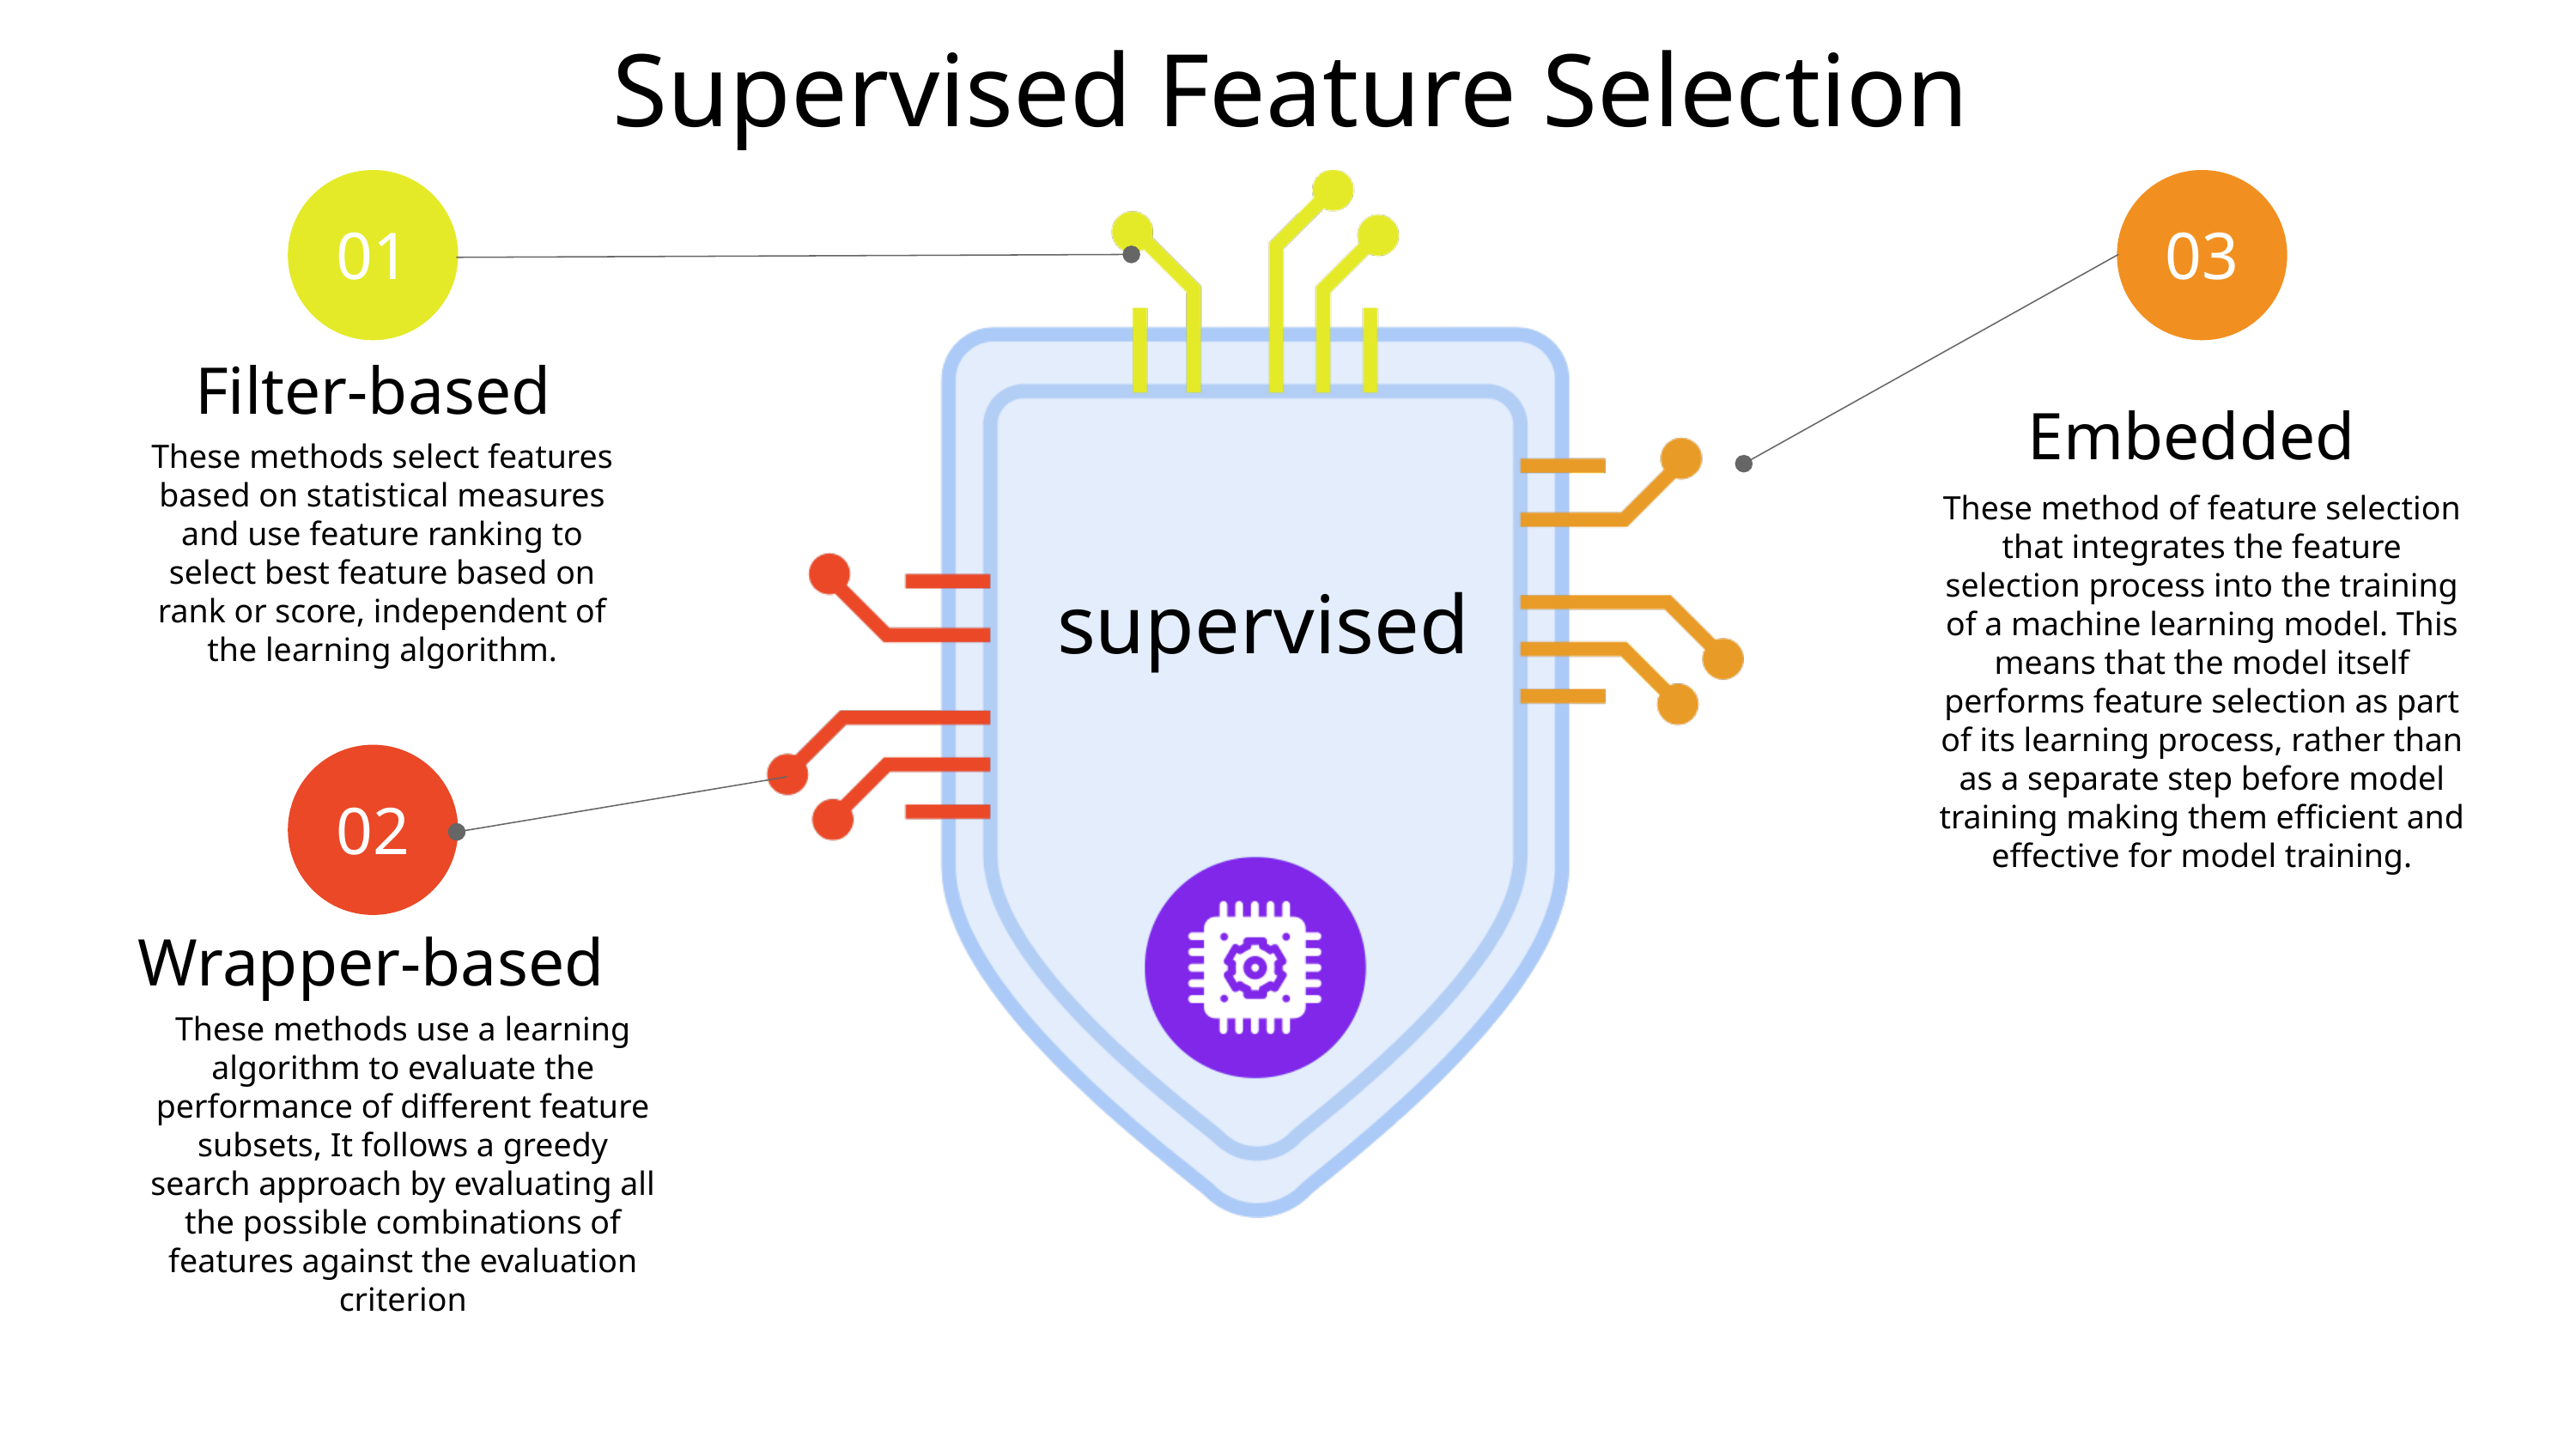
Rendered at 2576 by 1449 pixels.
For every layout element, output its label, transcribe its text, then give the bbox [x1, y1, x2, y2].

text_box These methods select features based on statistical measures and use feature ranking to select best feature based on rank or score, independent of the learning algorithm. [144, 435, 620, 668]
text_box [753, 170, 1744, 1218]
text_box These method of feature selection that integrates the feature selection process into the training of a machine learning model. This means that the model itself performs feature selection as part of its learning process, rather than as a separate step before model training making them efficient and effective for model training. [1931, 487, 2473, 874]
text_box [287, 744, 459, 916]
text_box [287, 169, 459, 341]
text_box [462, 246, 1140, 264]
text_box Filter-based [141, 349, 605, 427]
text_box Wrapper-based [122, 921, 620, 999]
text_box [1735, 258, 2112, 473]
text_box Supervised Feature Selection [144, 26, 2438, 147]
text_box supervised [985, 573, 1521, 670]
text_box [2117, 169, 2287, 341]
text_box [462, 776, 787, 840]
text_box These methods use a learning algorithm to evaluate the performance of different feature subsets, It follows a greedy search approach by evaluating all the possible combinations of features against the evaluation criterion [144, 1009, 661, 1319]
text_box Embedded [1949, 395, 2433, 473]
